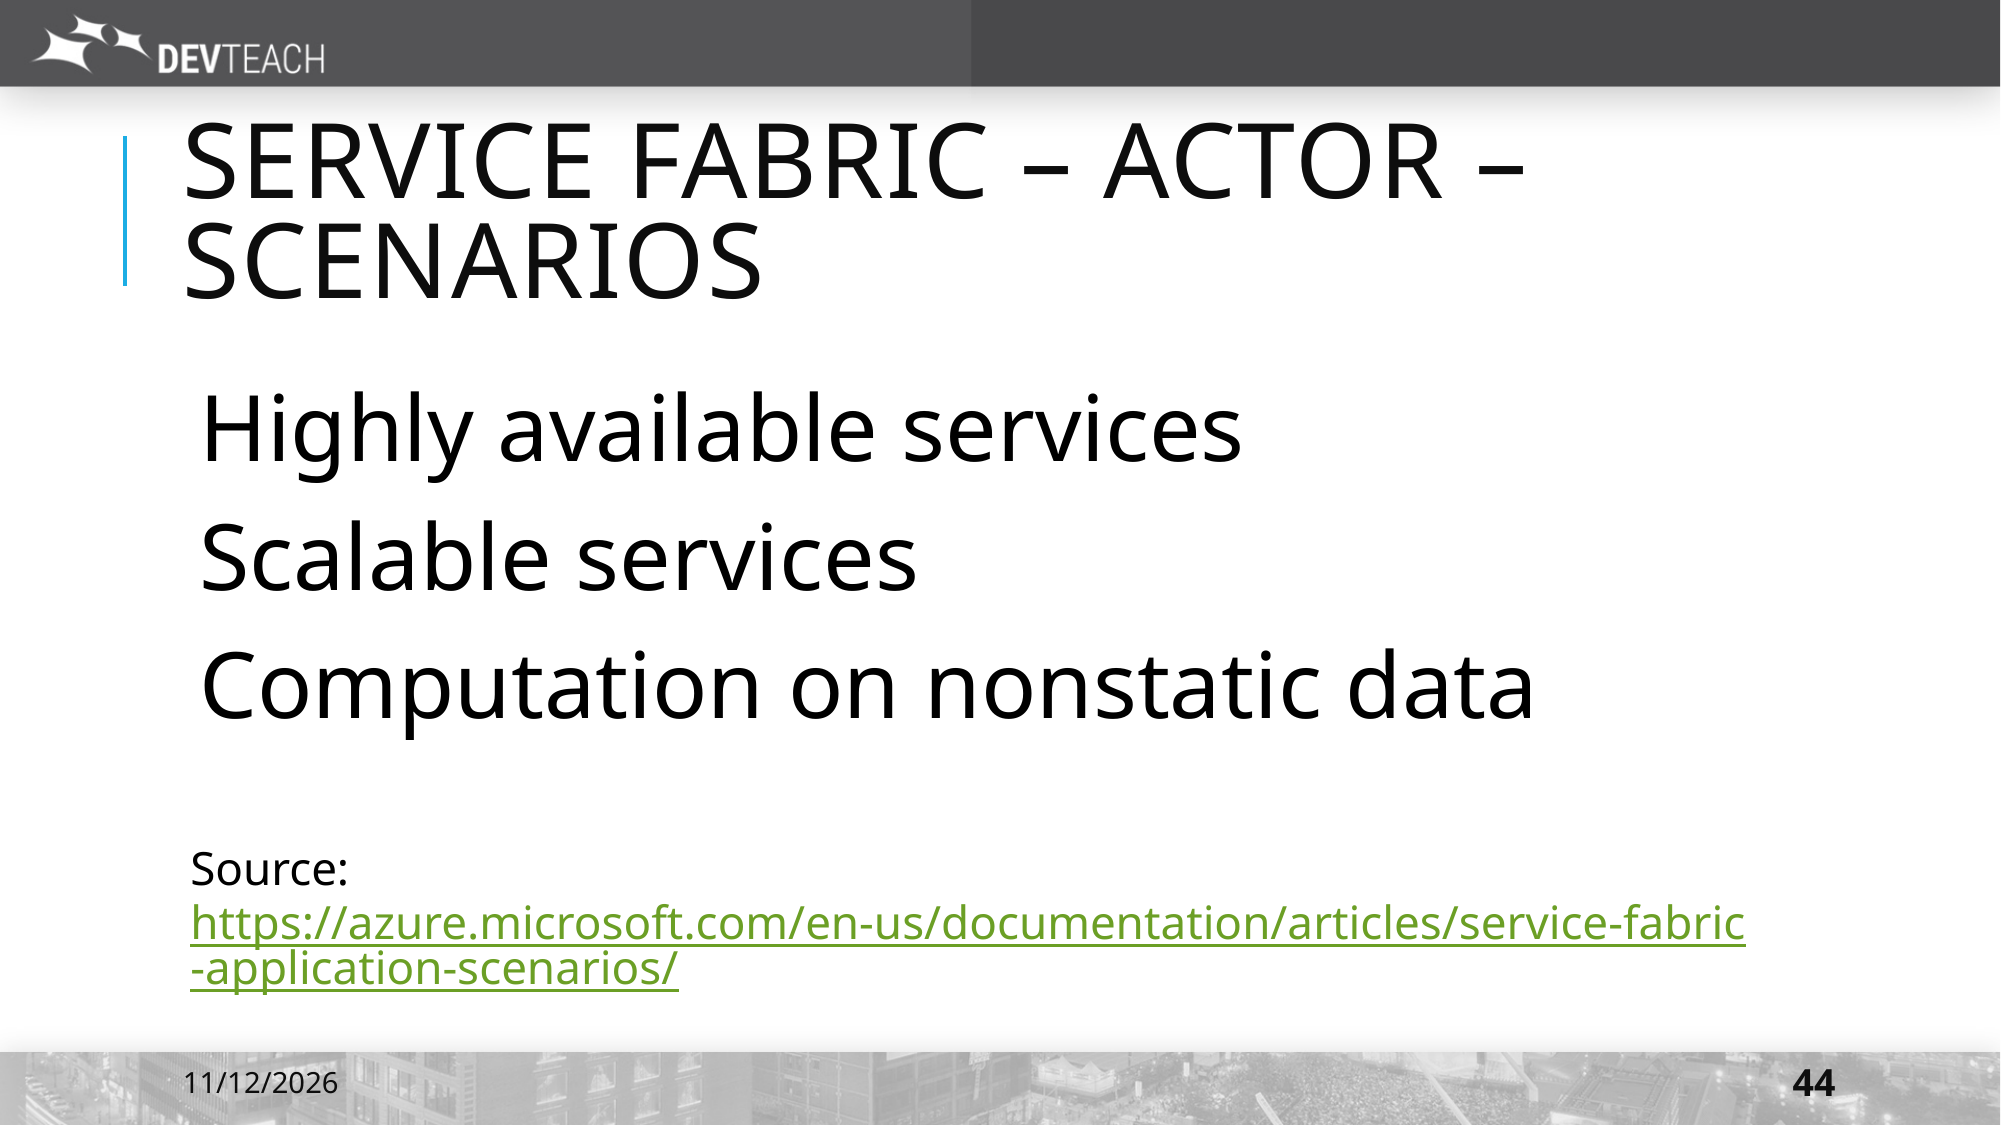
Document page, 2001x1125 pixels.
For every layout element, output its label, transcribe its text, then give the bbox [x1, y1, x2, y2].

slide_number 44 [1777, 1061, 1938, 1107]
picture [0, 0, 2001, 1125]
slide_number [168, 1061, 522, 1107]
list Highly available services Scalable services Computation on nonstatic data Source: https://azure.microsoft.com/en-us/documentation/articles/service-fabric-application-scenarios/ [168, 375, 1763, 1035]
title Service fabric – Actor – Scenarios [168, 96, 1763, 342]
